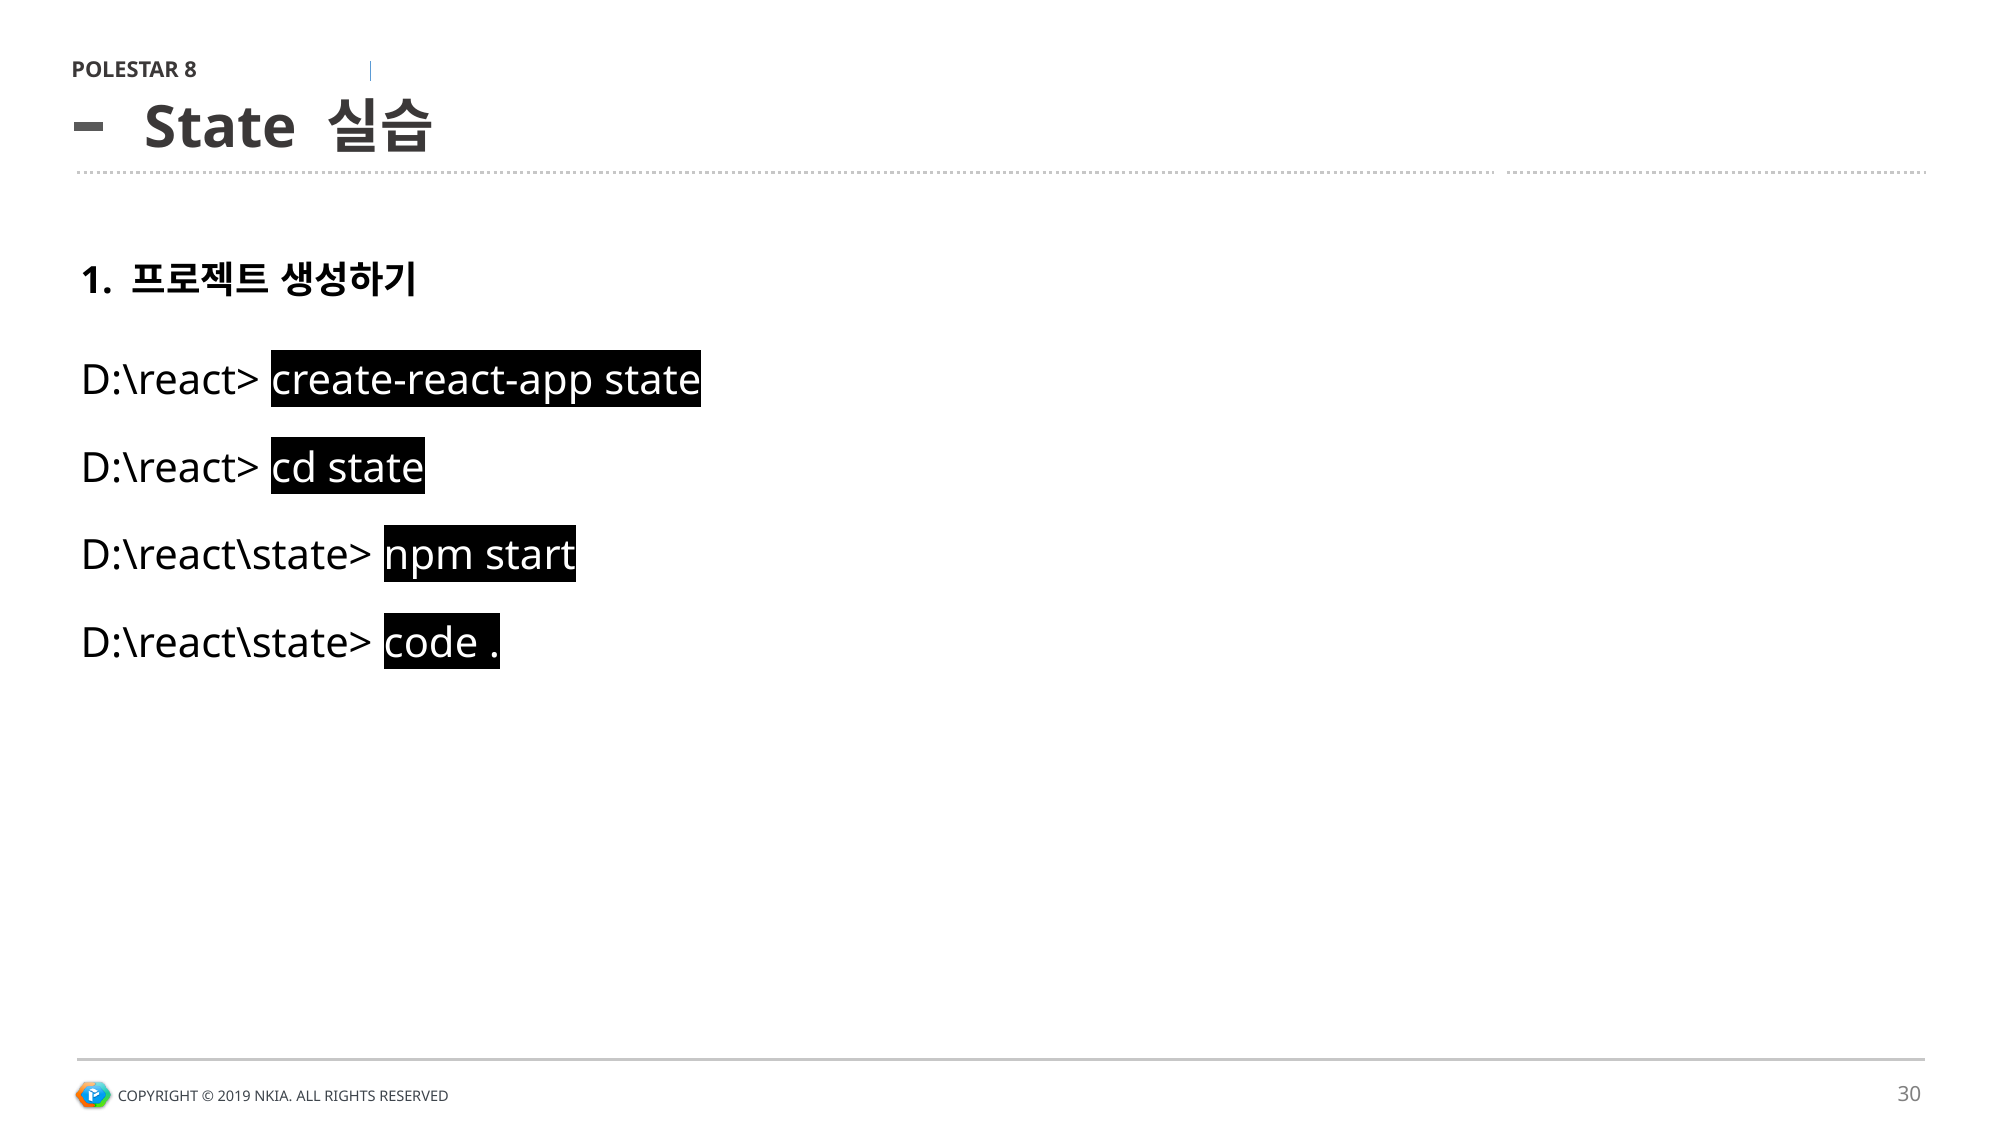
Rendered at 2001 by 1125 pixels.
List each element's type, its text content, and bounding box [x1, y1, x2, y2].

text_box 1. 프로젝트 생성하기 [65, 248, 827, 309]
text_box D:\react> create-react-app state D:\react> cd state D:\react\state> npm start D:\react\state> code . [65, 320, 1066, 673]
title State 실습 [130, 89, 1597, 165]
picture [67, 1079, 118, 1111]
